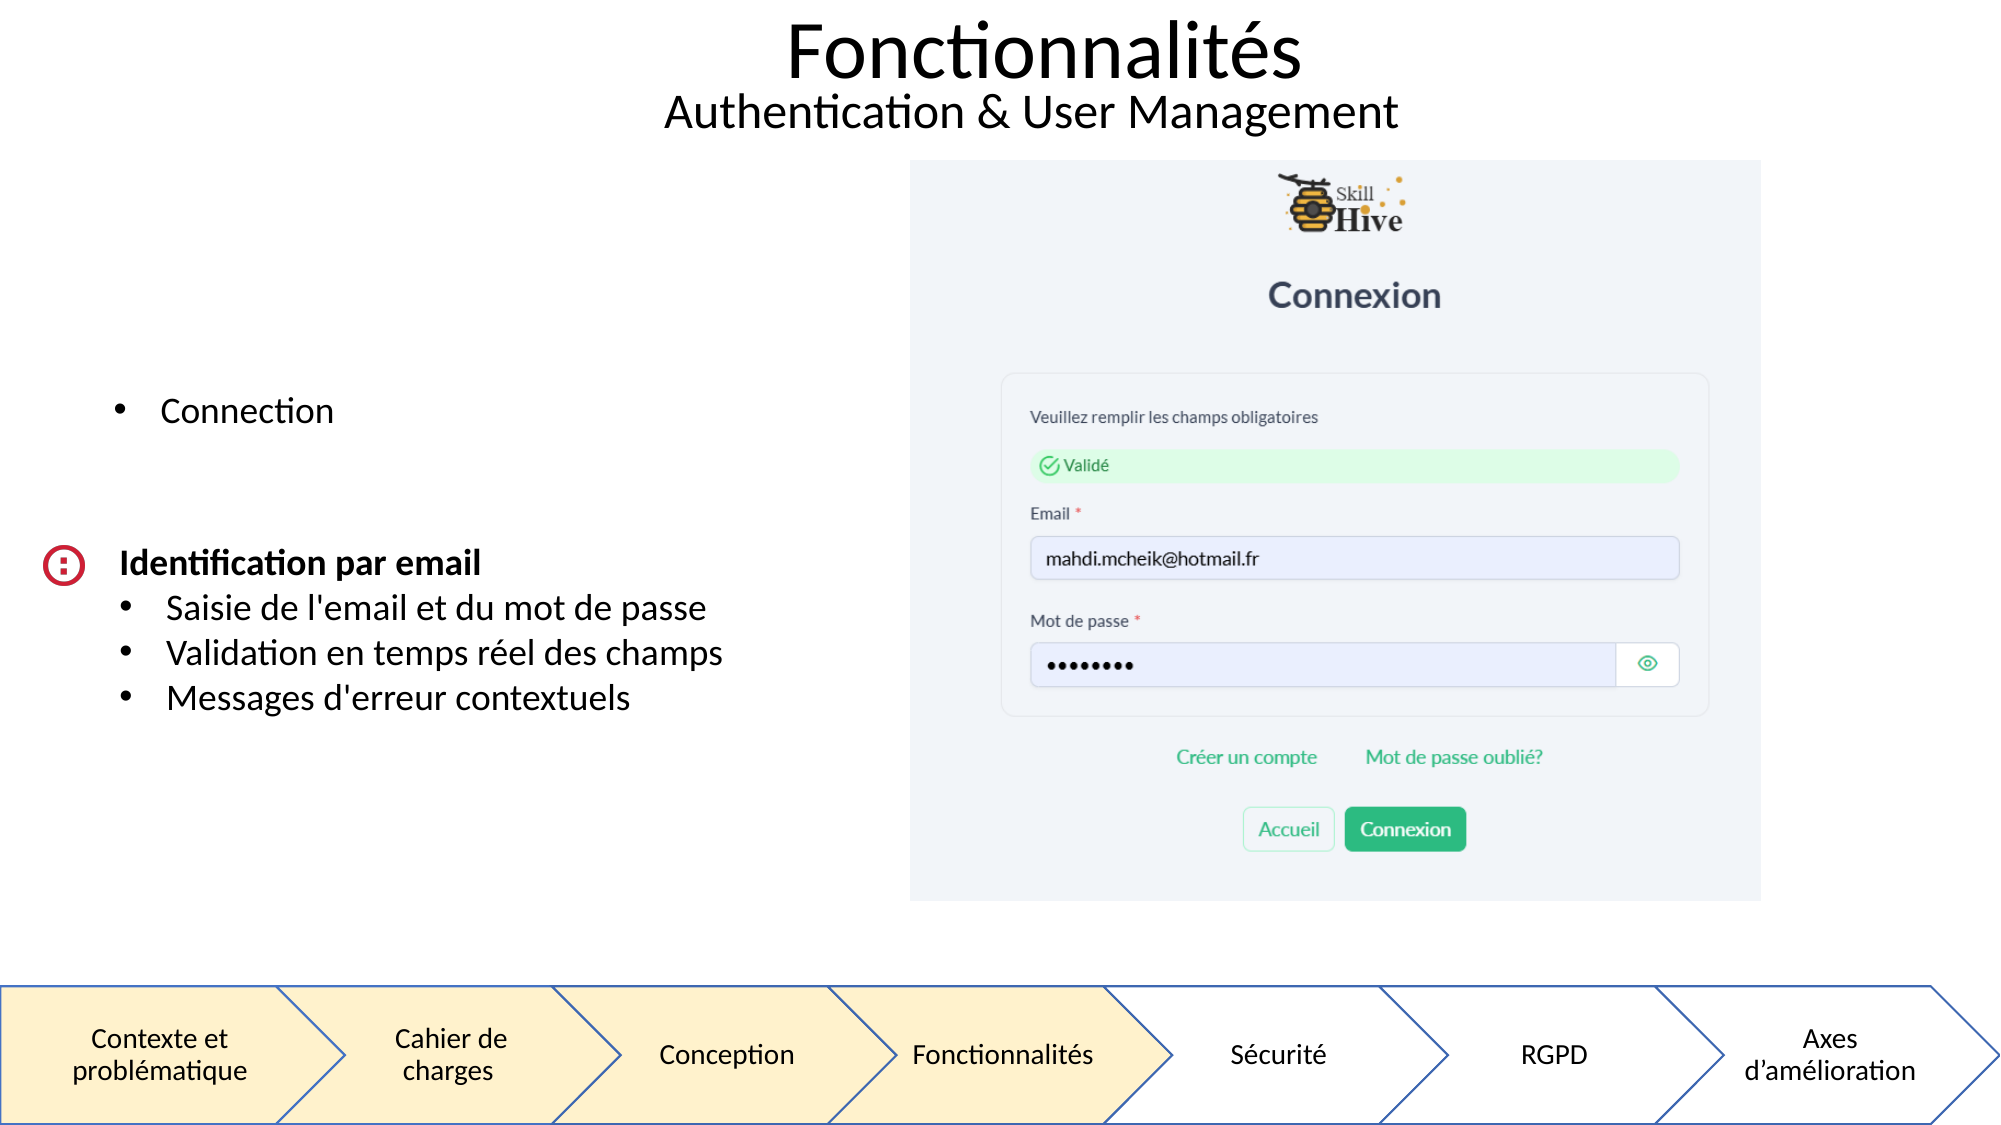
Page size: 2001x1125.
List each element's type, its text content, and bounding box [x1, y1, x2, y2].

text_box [0, 795, 2000, 1125]
text_box Connection [99, 379, 790, 439]
subtitle Fonctionnalités [771, 0, 1699, 144]
picture [43, 545, 85, 586]
text_box Authentication & User Management [649, 71, 1523, 147]
picture [909, 160, 1761, 901]
text_box Identification par email Saisie de l'email et du mot de passe Validation en temps réel des champs Messages d'erreur contextuels [104, 530, 909, 726]
